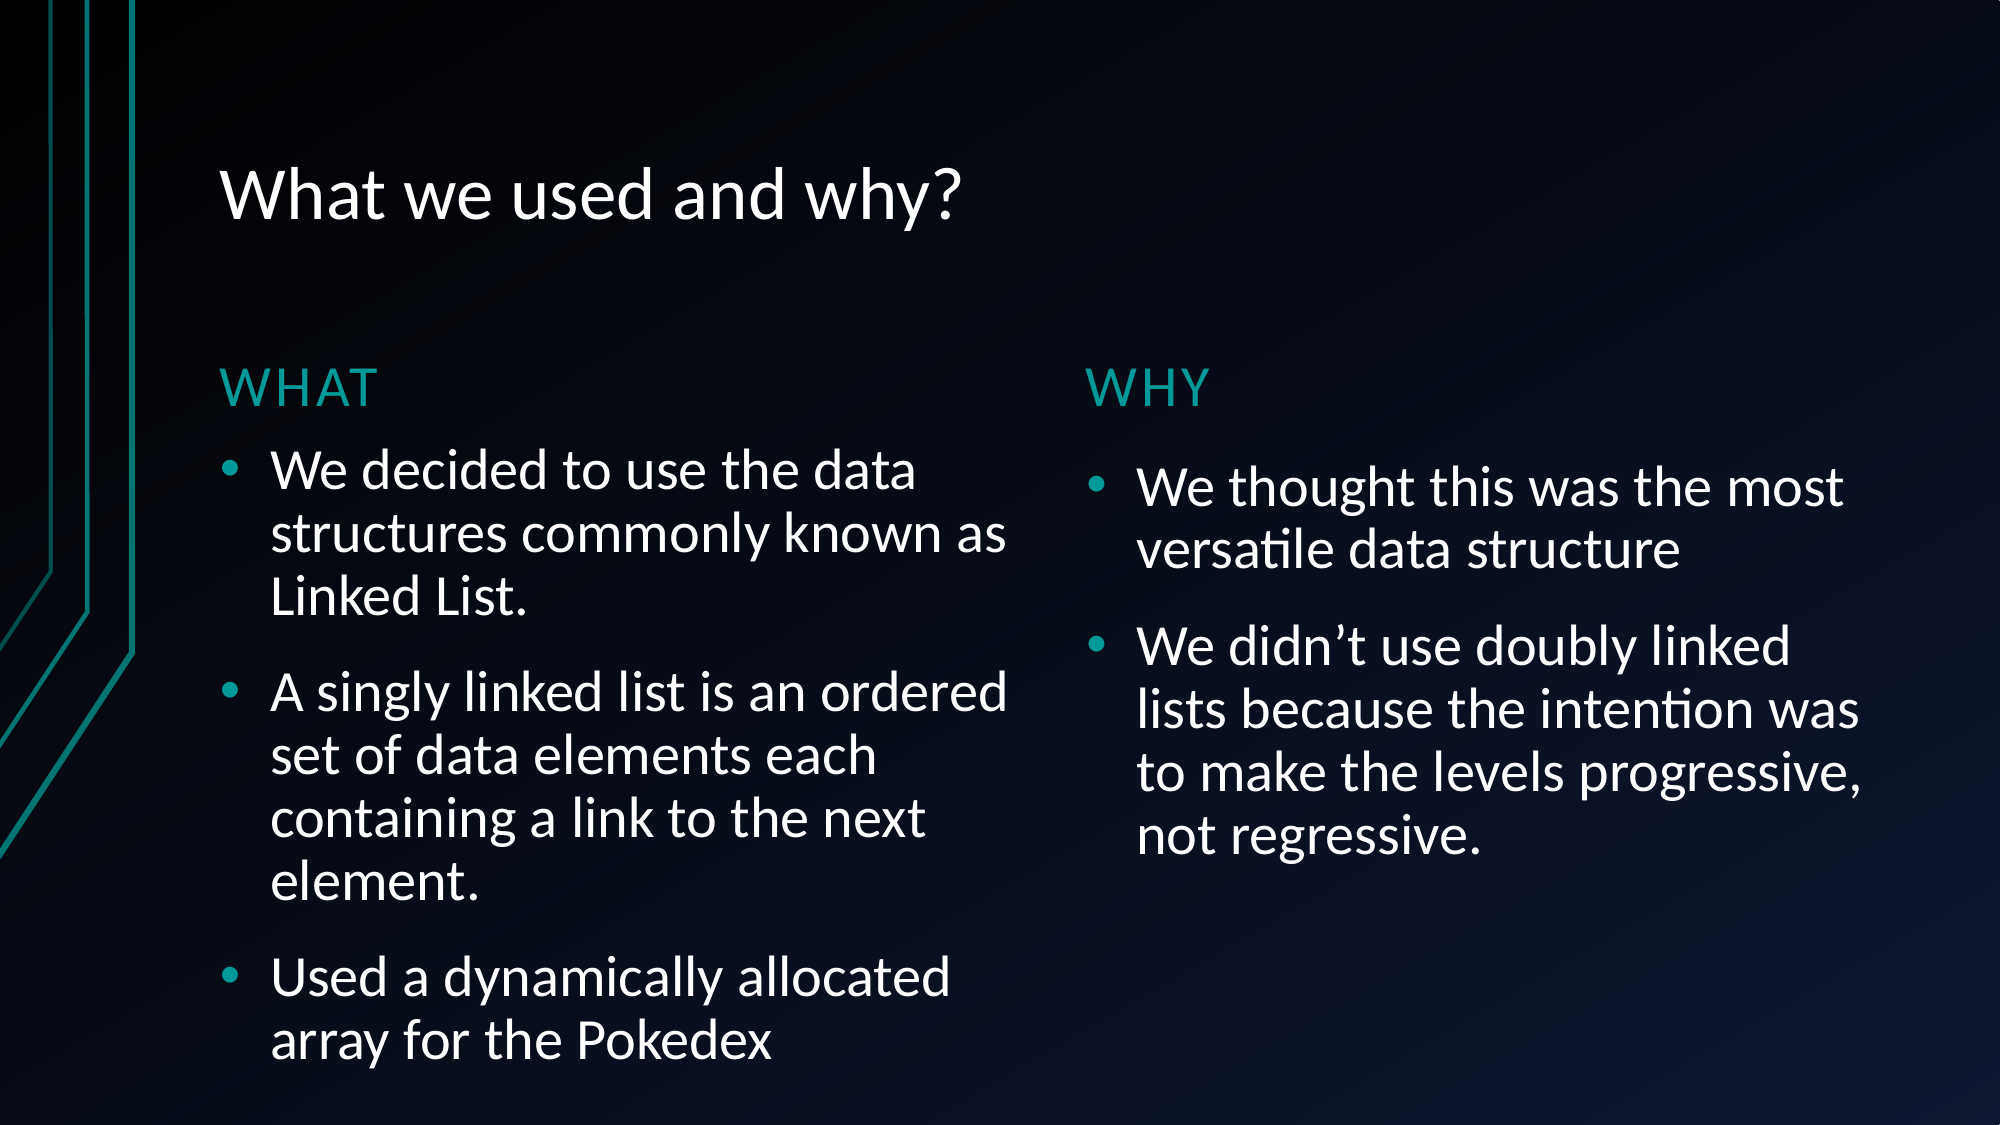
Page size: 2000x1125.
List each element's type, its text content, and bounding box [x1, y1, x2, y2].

list Why [1065, 279, 1900, 430]
list We decided to use the data structures commonly known as Linked List. A singly linked list is an ordered set of data elements each containing a link to the next element. Used a dynamically allocated array for the Pokedex [199, 429, 1033, 996]
title What we used and why? [199, 45, 1900, 246]
list We thought this was the most versatile data structure We didn’t use doubly linked lists because the intention was to make the levels progressive, not regressive. [1066, 445, 1900, 1013]
list What [199, 279, 1034, 430]
